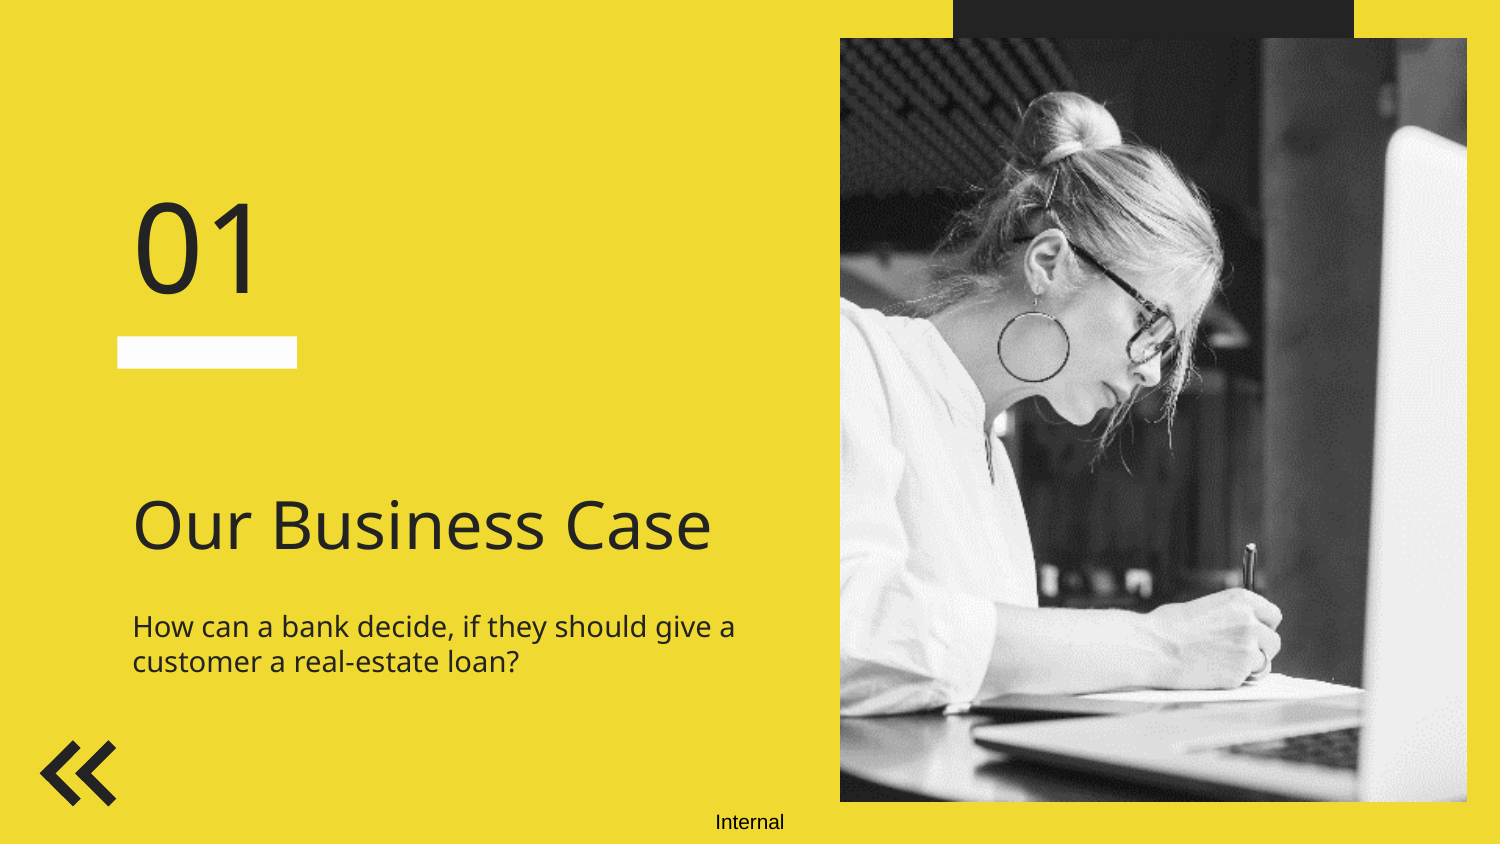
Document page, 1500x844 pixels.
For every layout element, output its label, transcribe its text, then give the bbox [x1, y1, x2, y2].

title 01 [117, 168, 411, 318]
text_box [117, 336, 297, 369]
title Our Business Case [117, 428, 819, 578]
subtitle How can a bank decide, if they should give a customer a real-estate loan? [117, 592, 819, 676]
picture [839, 38, 1467, 802]
